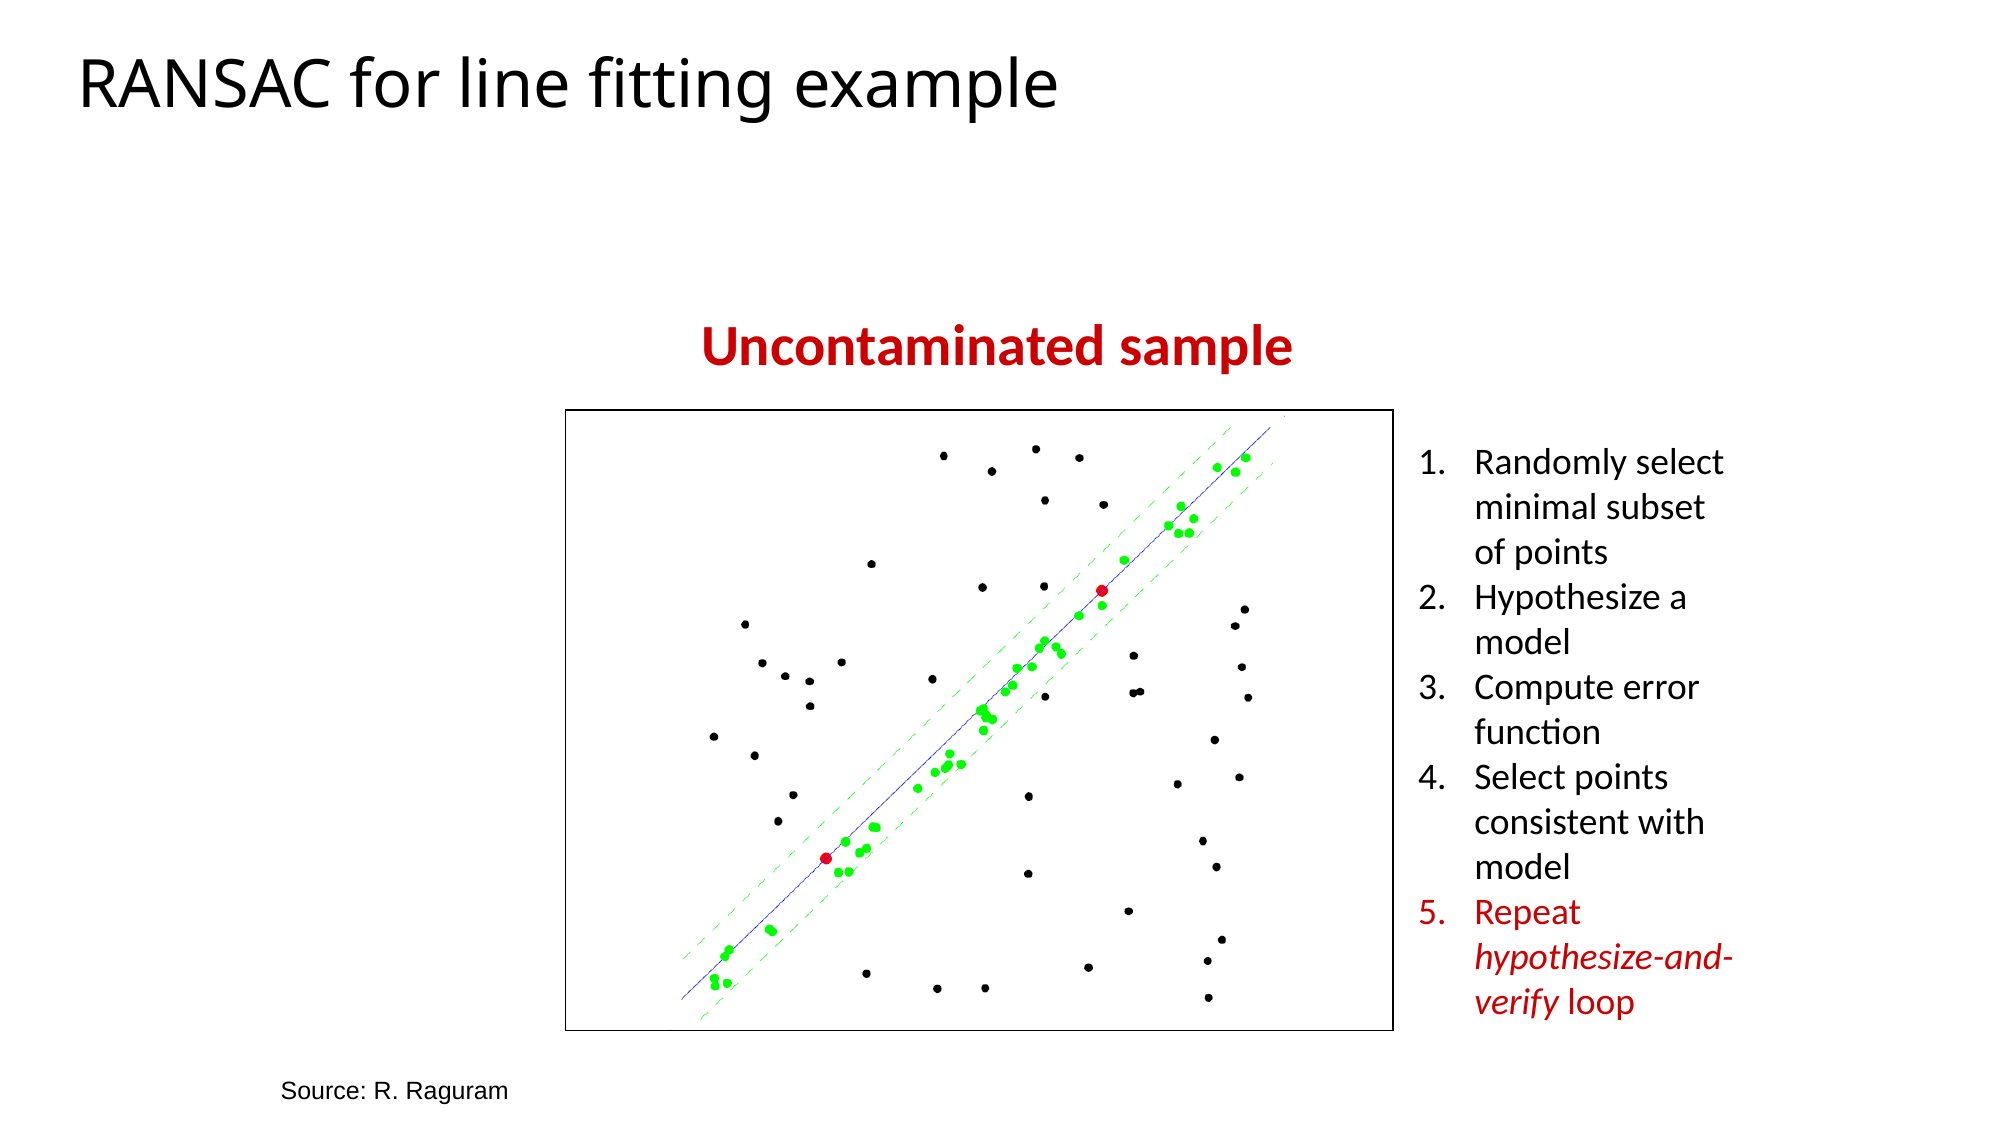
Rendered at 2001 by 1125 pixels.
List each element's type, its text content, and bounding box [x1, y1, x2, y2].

title RANSAC for line fitting example [62, 12, 1951, 151]
picture [565, 410, 1393, 1031]
text_box Randomly select minimal subset of points Hypothesize a model Compute error function Select points consistent with model Repeat hypothesize-and-verify loop [1403, 429, 1750, 1075]
text_box Uncontaminated sample [650, 299, 1345, 385]
text_box Source: R. Raguram [265, 1067, 525, 1112]
